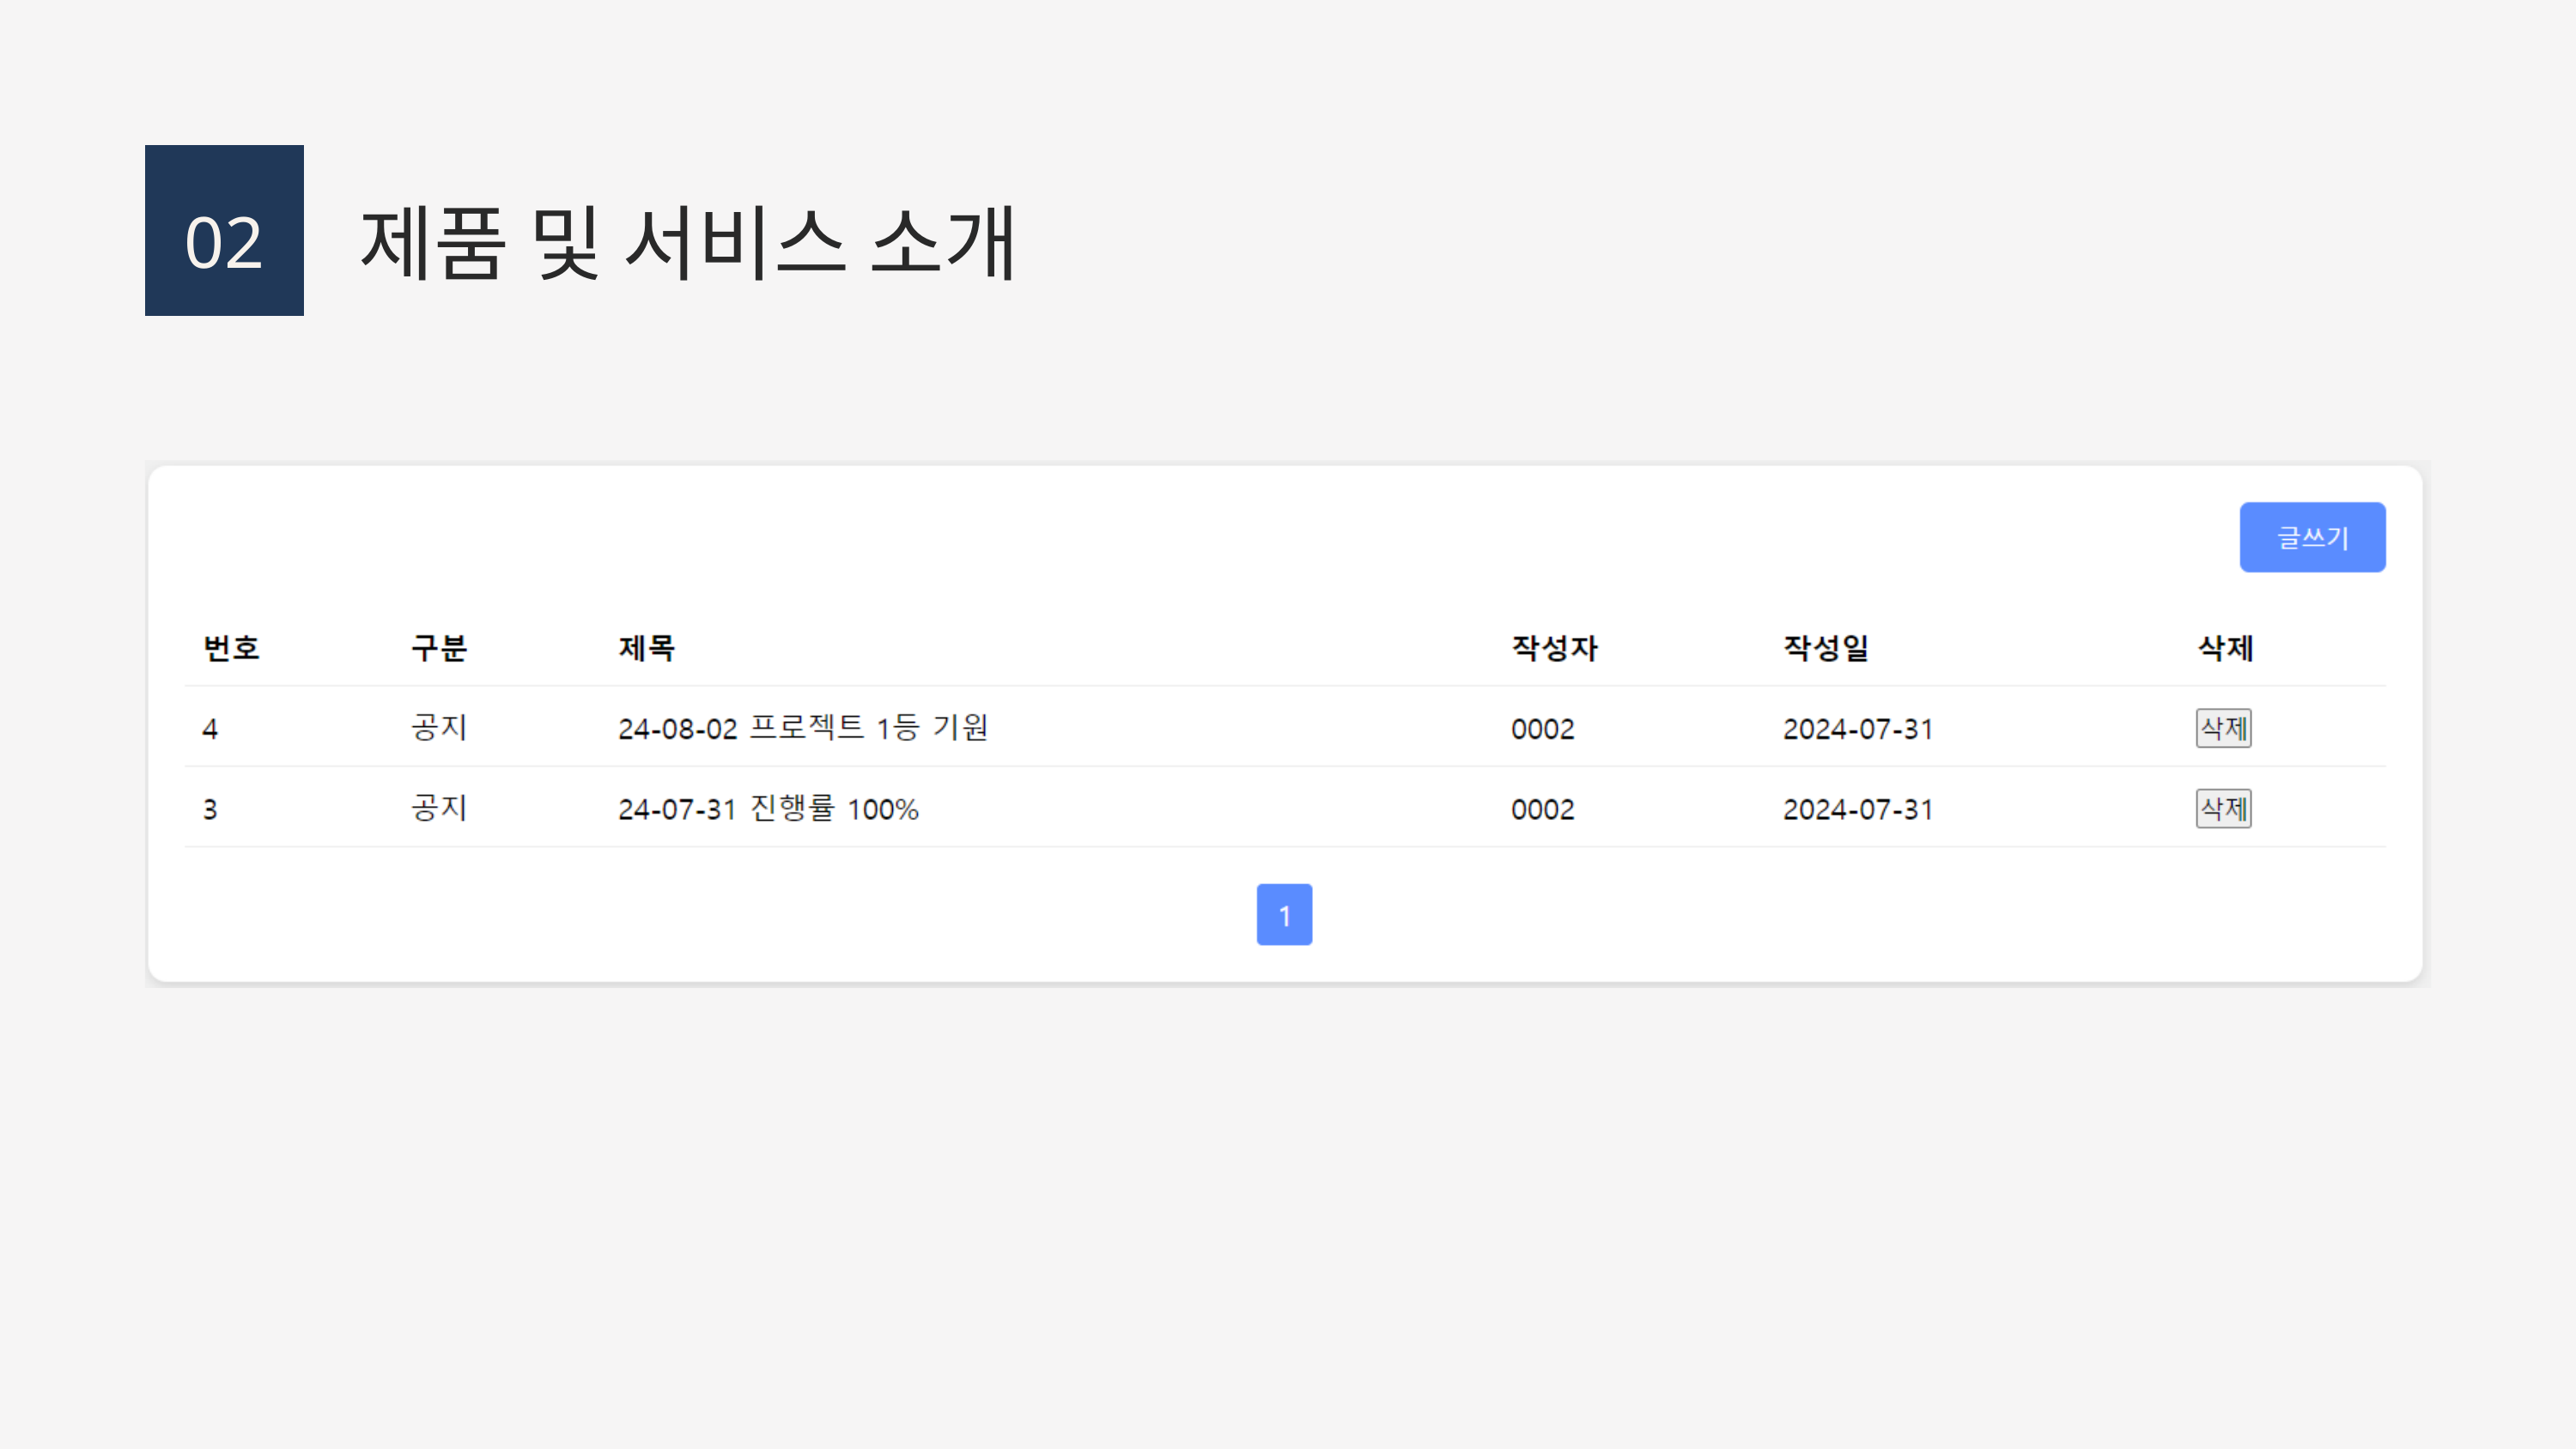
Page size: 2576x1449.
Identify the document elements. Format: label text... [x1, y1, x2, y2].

text_box [144, 460, 2432, 988]
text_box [144, 144, 305, 316]
text_box 제품 및 서비스 소개 [358, 151, 1253, 291]
